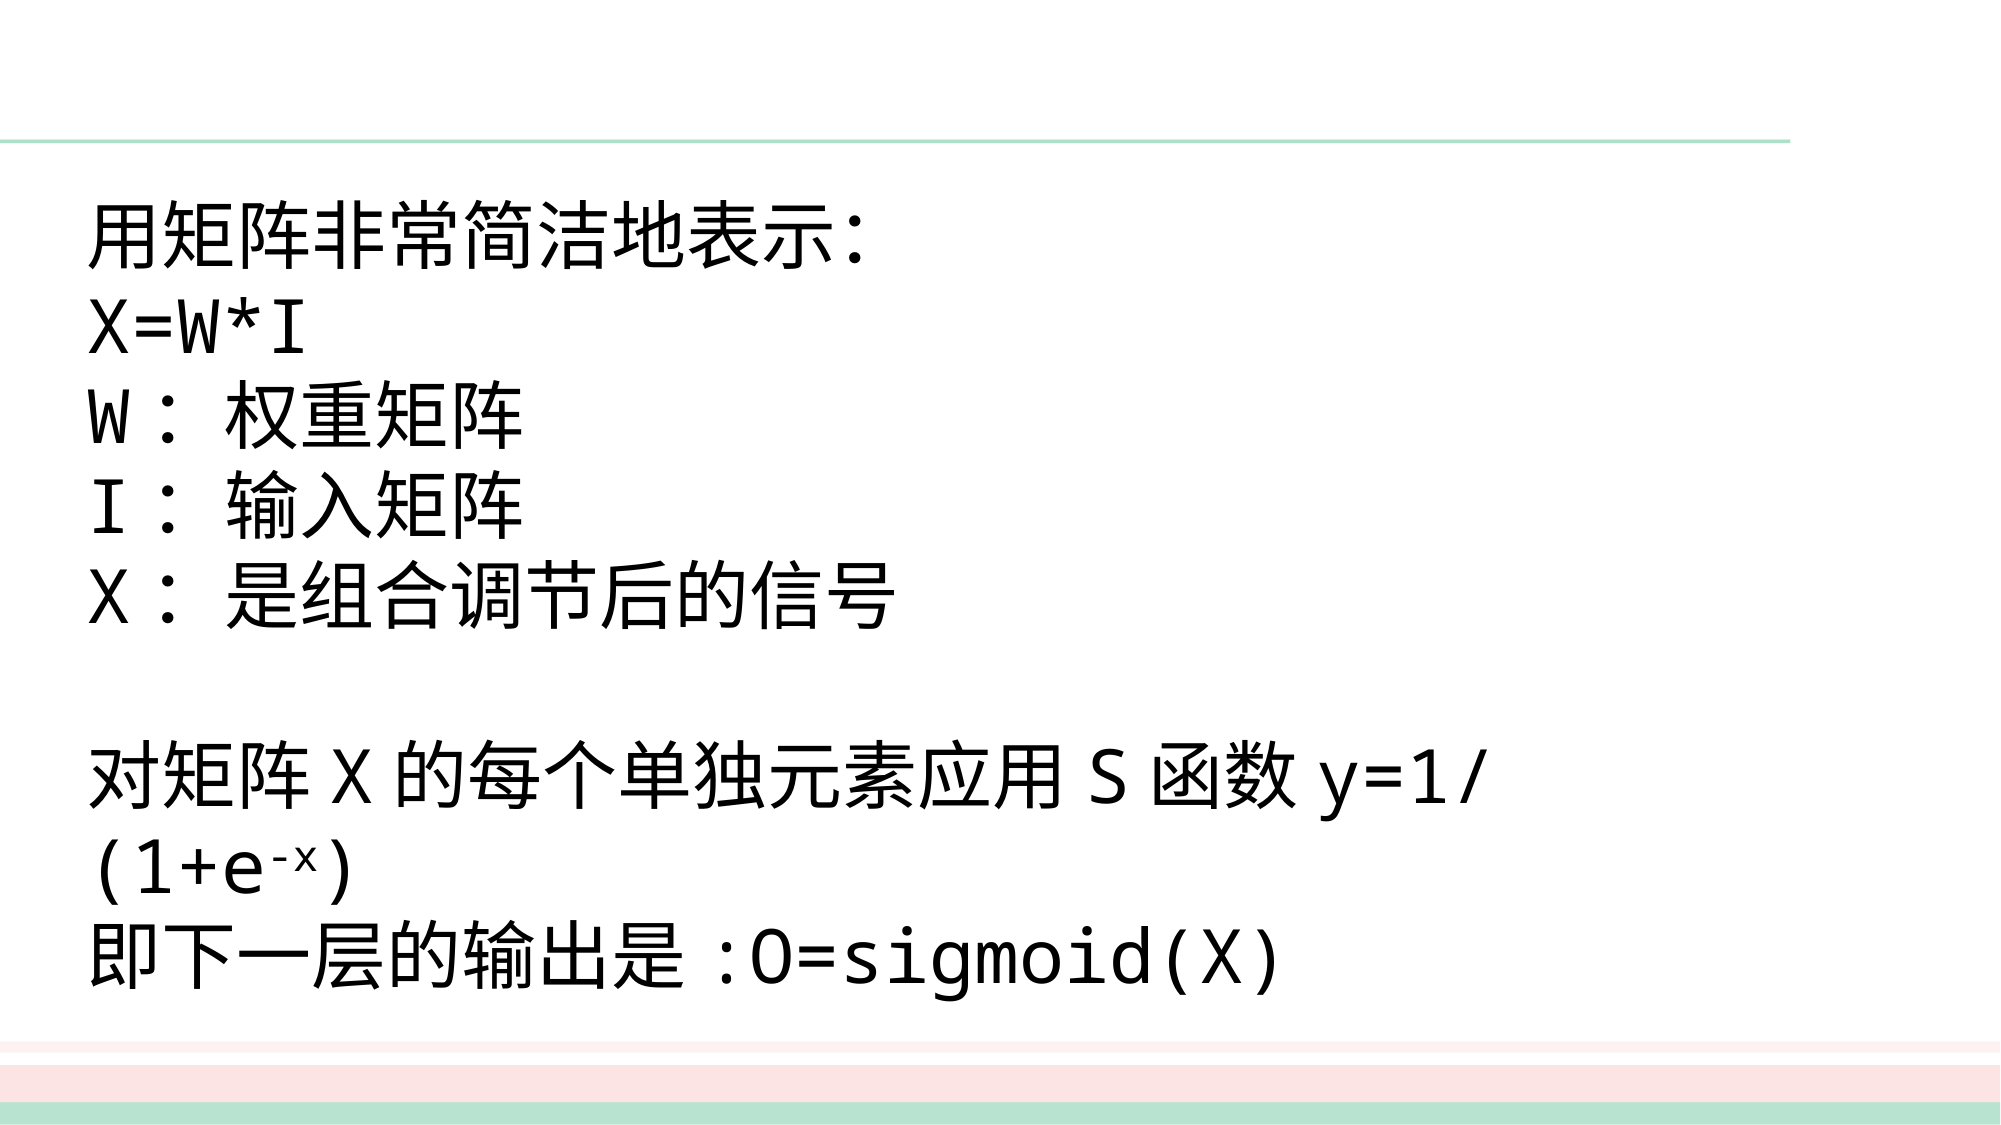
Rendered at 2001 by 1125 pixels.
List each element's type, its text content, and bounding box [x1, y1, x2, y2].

text_box 用矩阵非常简洁地表示： X=W*I W：权重矩阵 I：输入矩阵 X：是组合调节后的信号 对矩阵X的每个单独元素应用S函数y=1/(1+e-x) 即下一层的输出是:O=sigmoid(X) [72, 181, 1637, 1097]
picture [0, 0, 2001, 1125]
